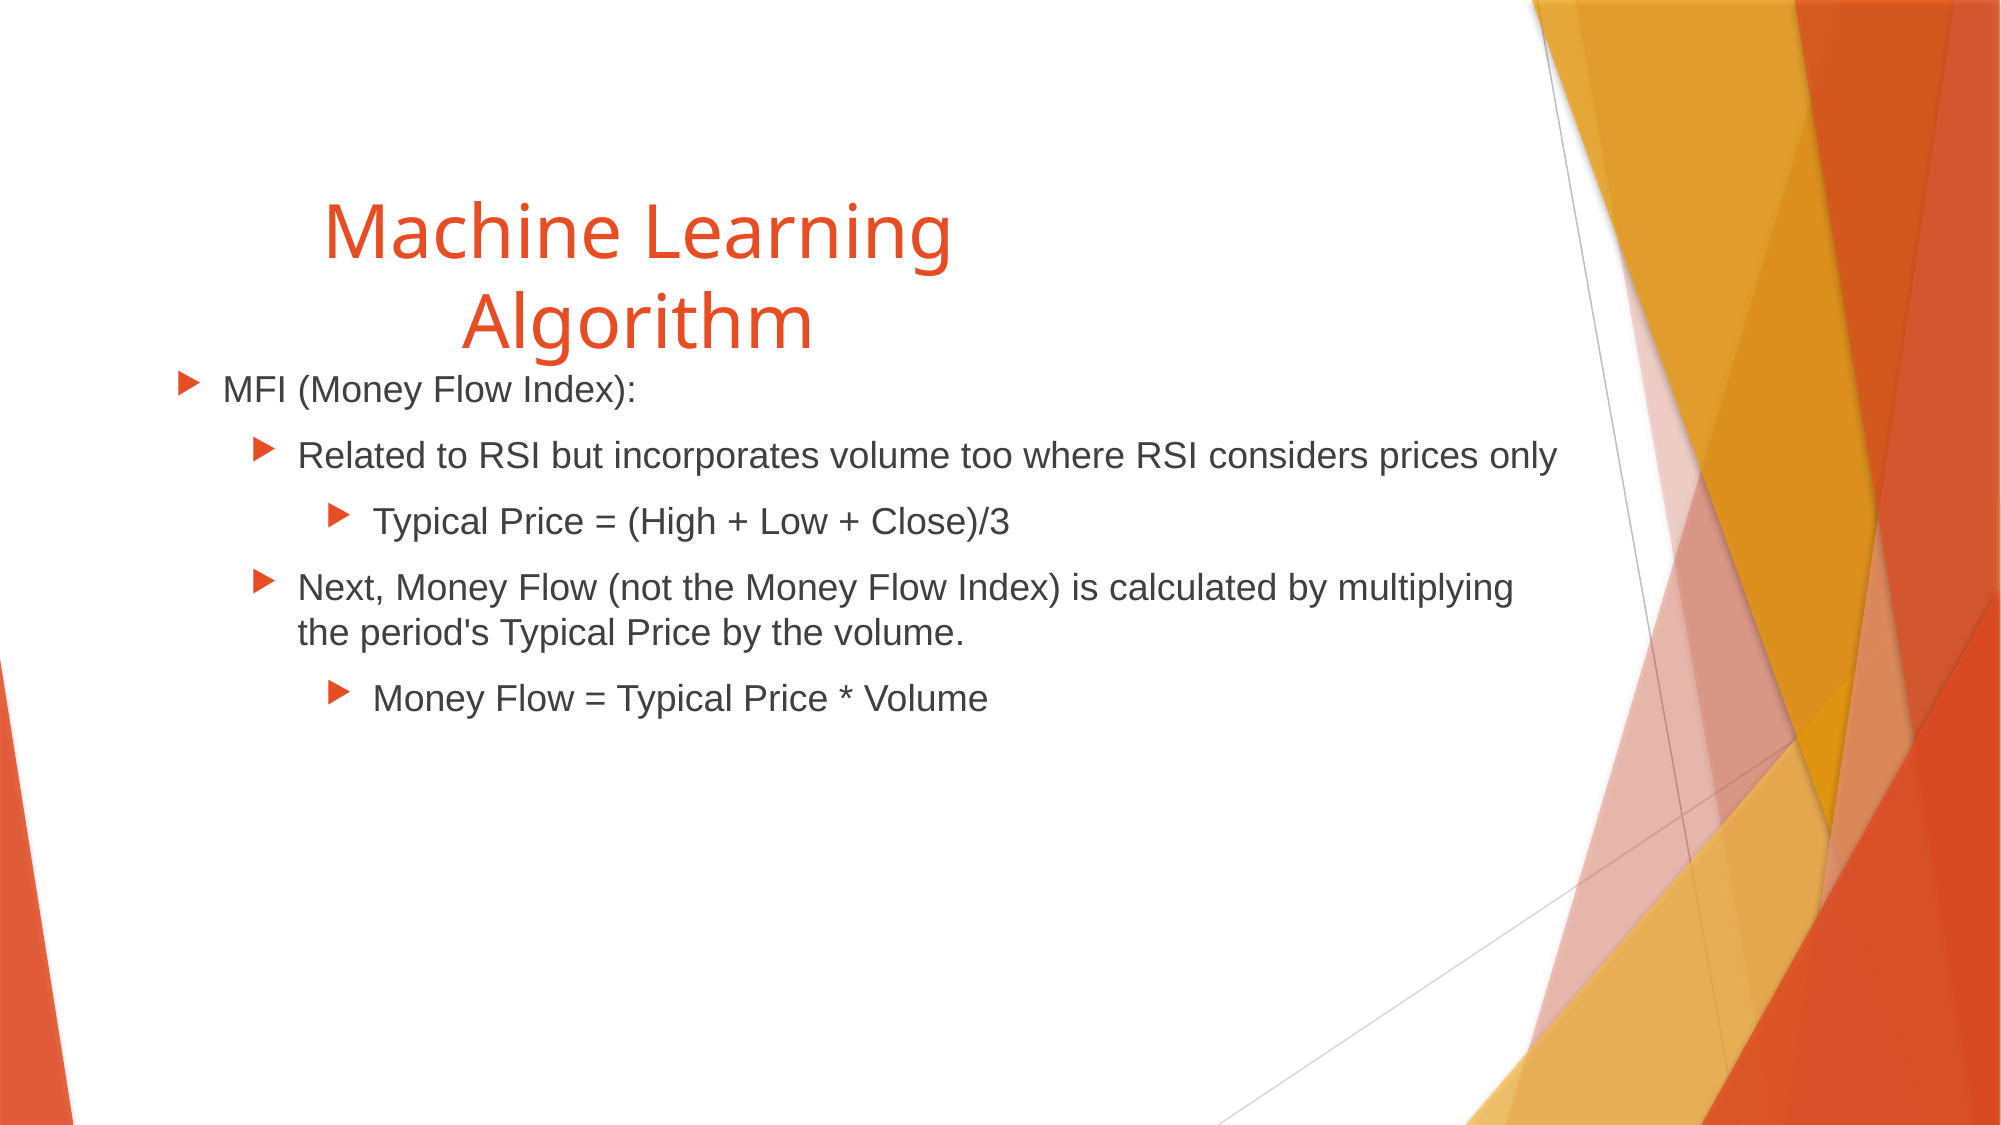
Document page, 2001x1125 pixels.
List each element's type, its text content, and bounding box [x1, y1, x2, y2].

text_box Machine Learning Algorithm [137, 176, 1141, 372]
text_box MFI (Money Flow Index): Related to RSI but incorporates volume too where RSI considers prices only Typical Price = (High + Low + Close)/3 Next, Money Flow (not the Money Flow Index) is calculated by multiplying the period's Typical Price by the volume. Money Flow = Typical Price * Volume [160, 357, 1574, 726]
